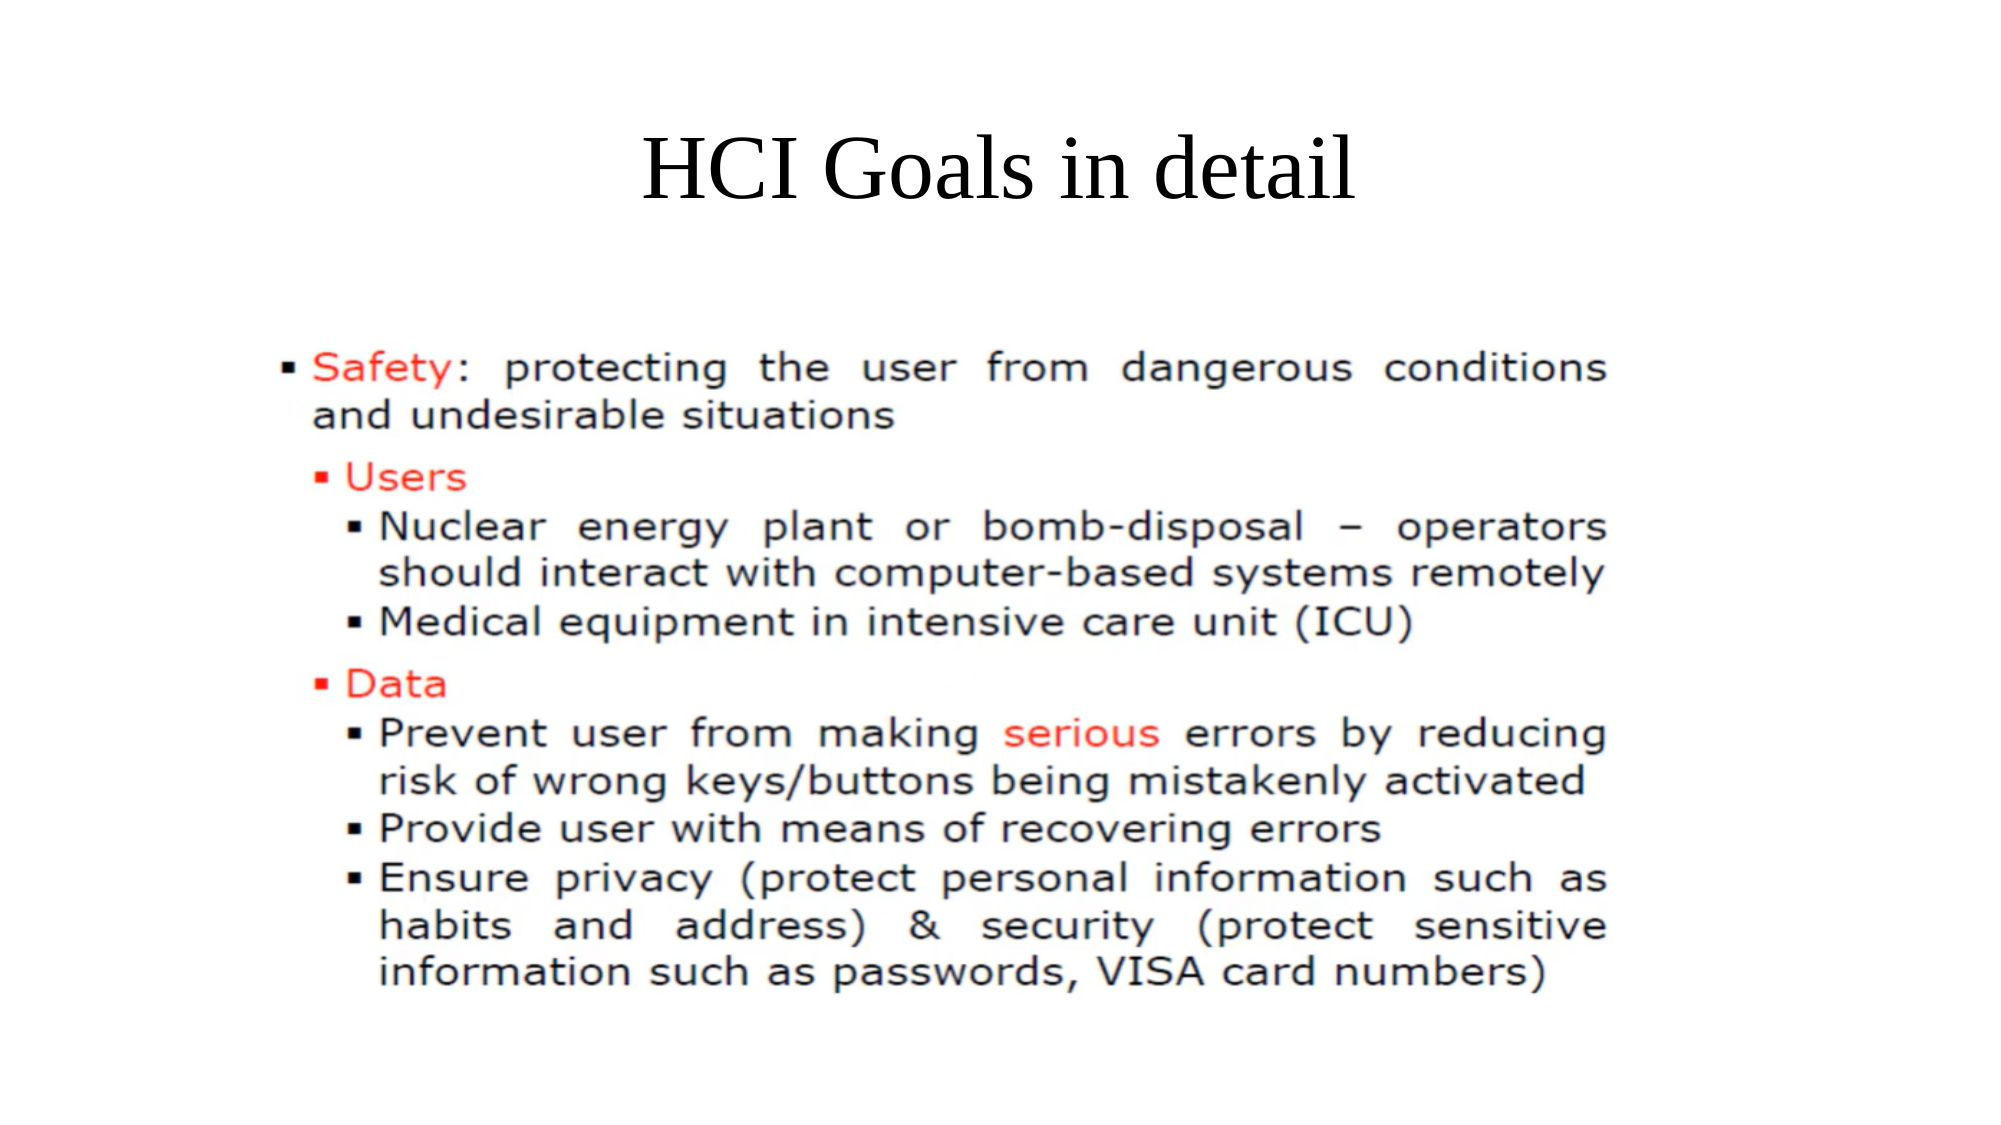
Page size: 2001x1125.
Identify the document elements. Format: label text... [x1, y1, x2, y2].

title HCI Goals in detail [137, 59, 1863, 278]
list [274, 311, 1684, 1002]
